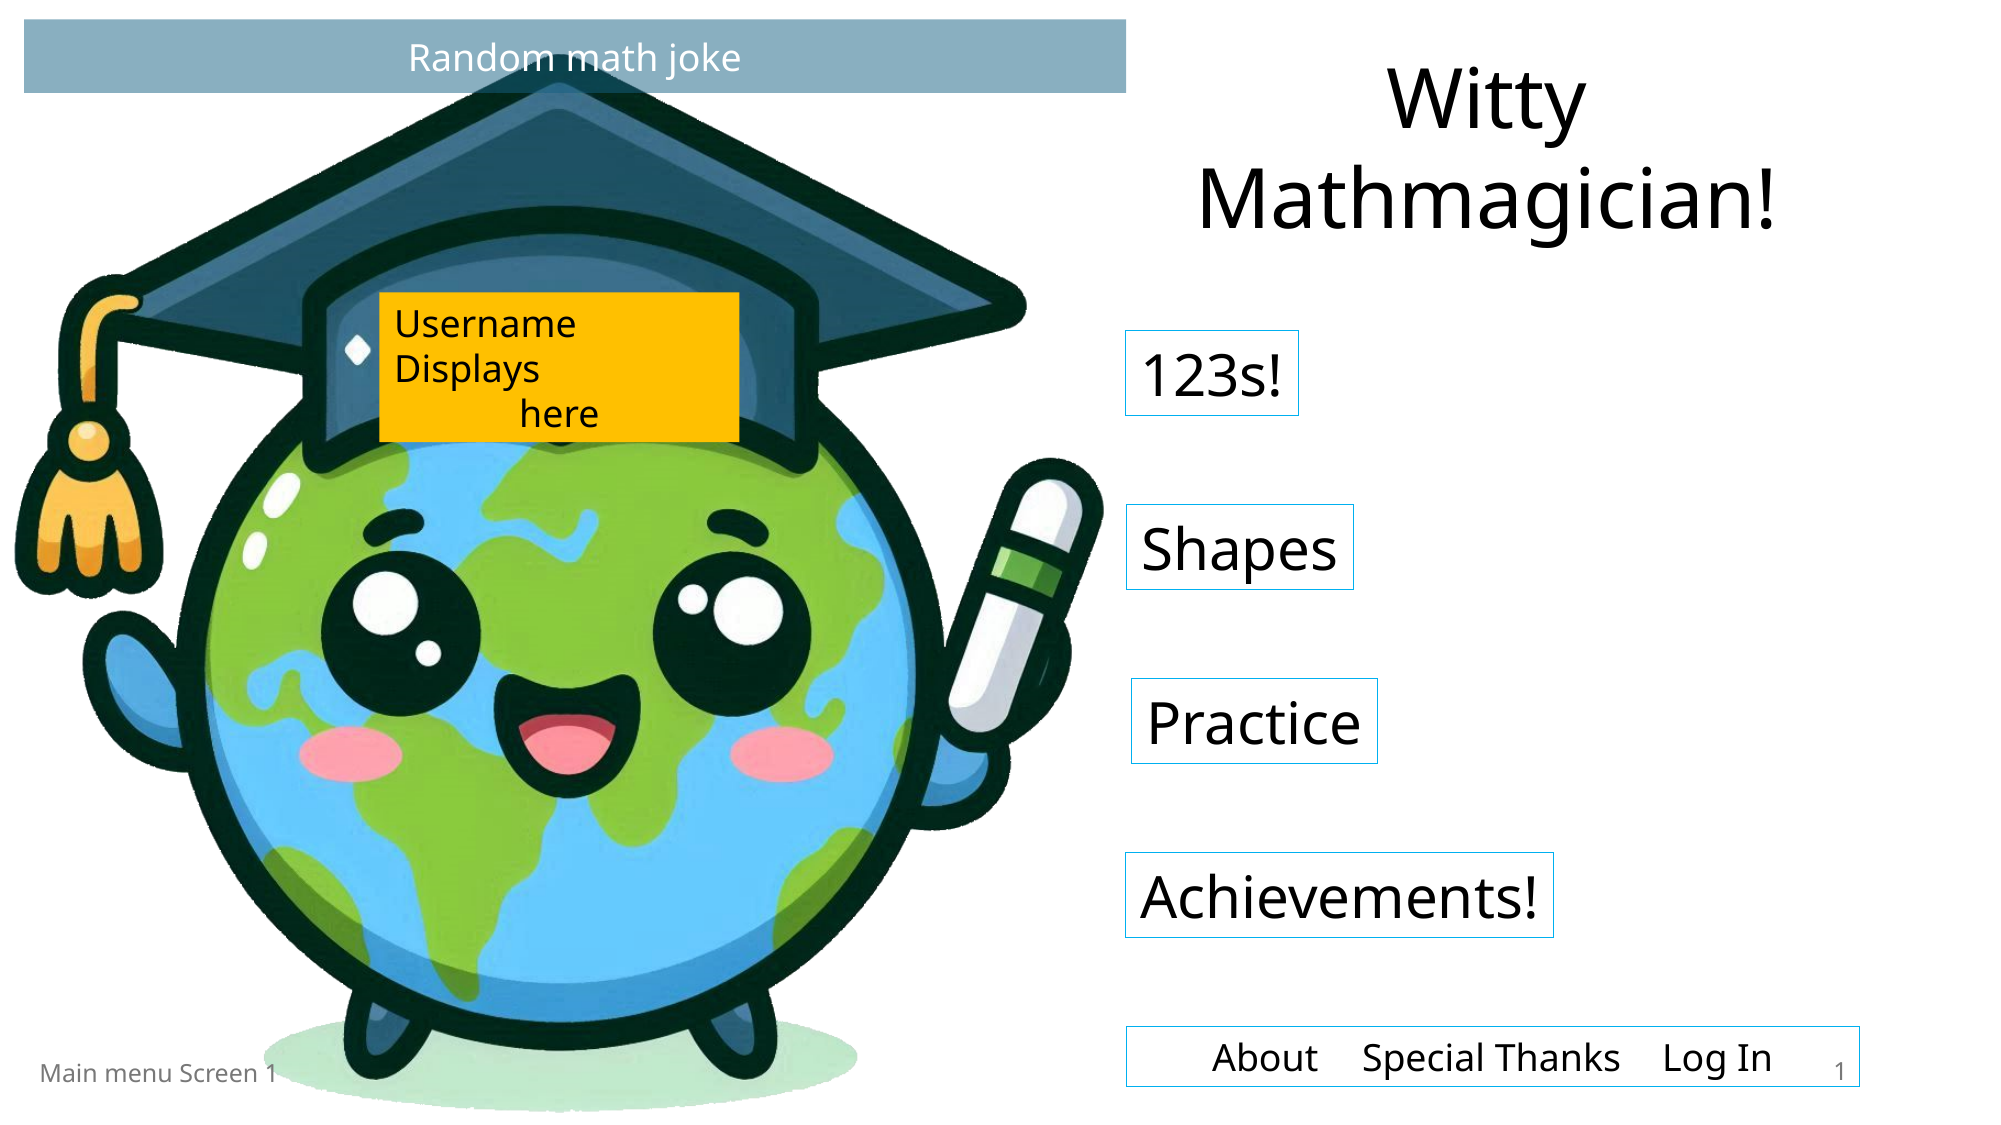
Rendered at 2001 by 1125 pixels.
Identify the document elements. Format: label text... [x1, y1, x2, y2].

text_box Practice [1131, 678, 1378, 764]
text_box About Special Thanks Log In [1127, 1026, 1860, 1087]
picture [0, 0, 1127, 1125]
text_box 123s! [1127, 330, 1299, 416]
text_box Witty Mathmagician! [1127, 37, 1860, 253]
text_box Achievements! [1127, 852, 1554, 938]
slide_number 1 [1412, 1042, 1863, 1103]
text_box Shapes [1127, 504, 1354, 590]
